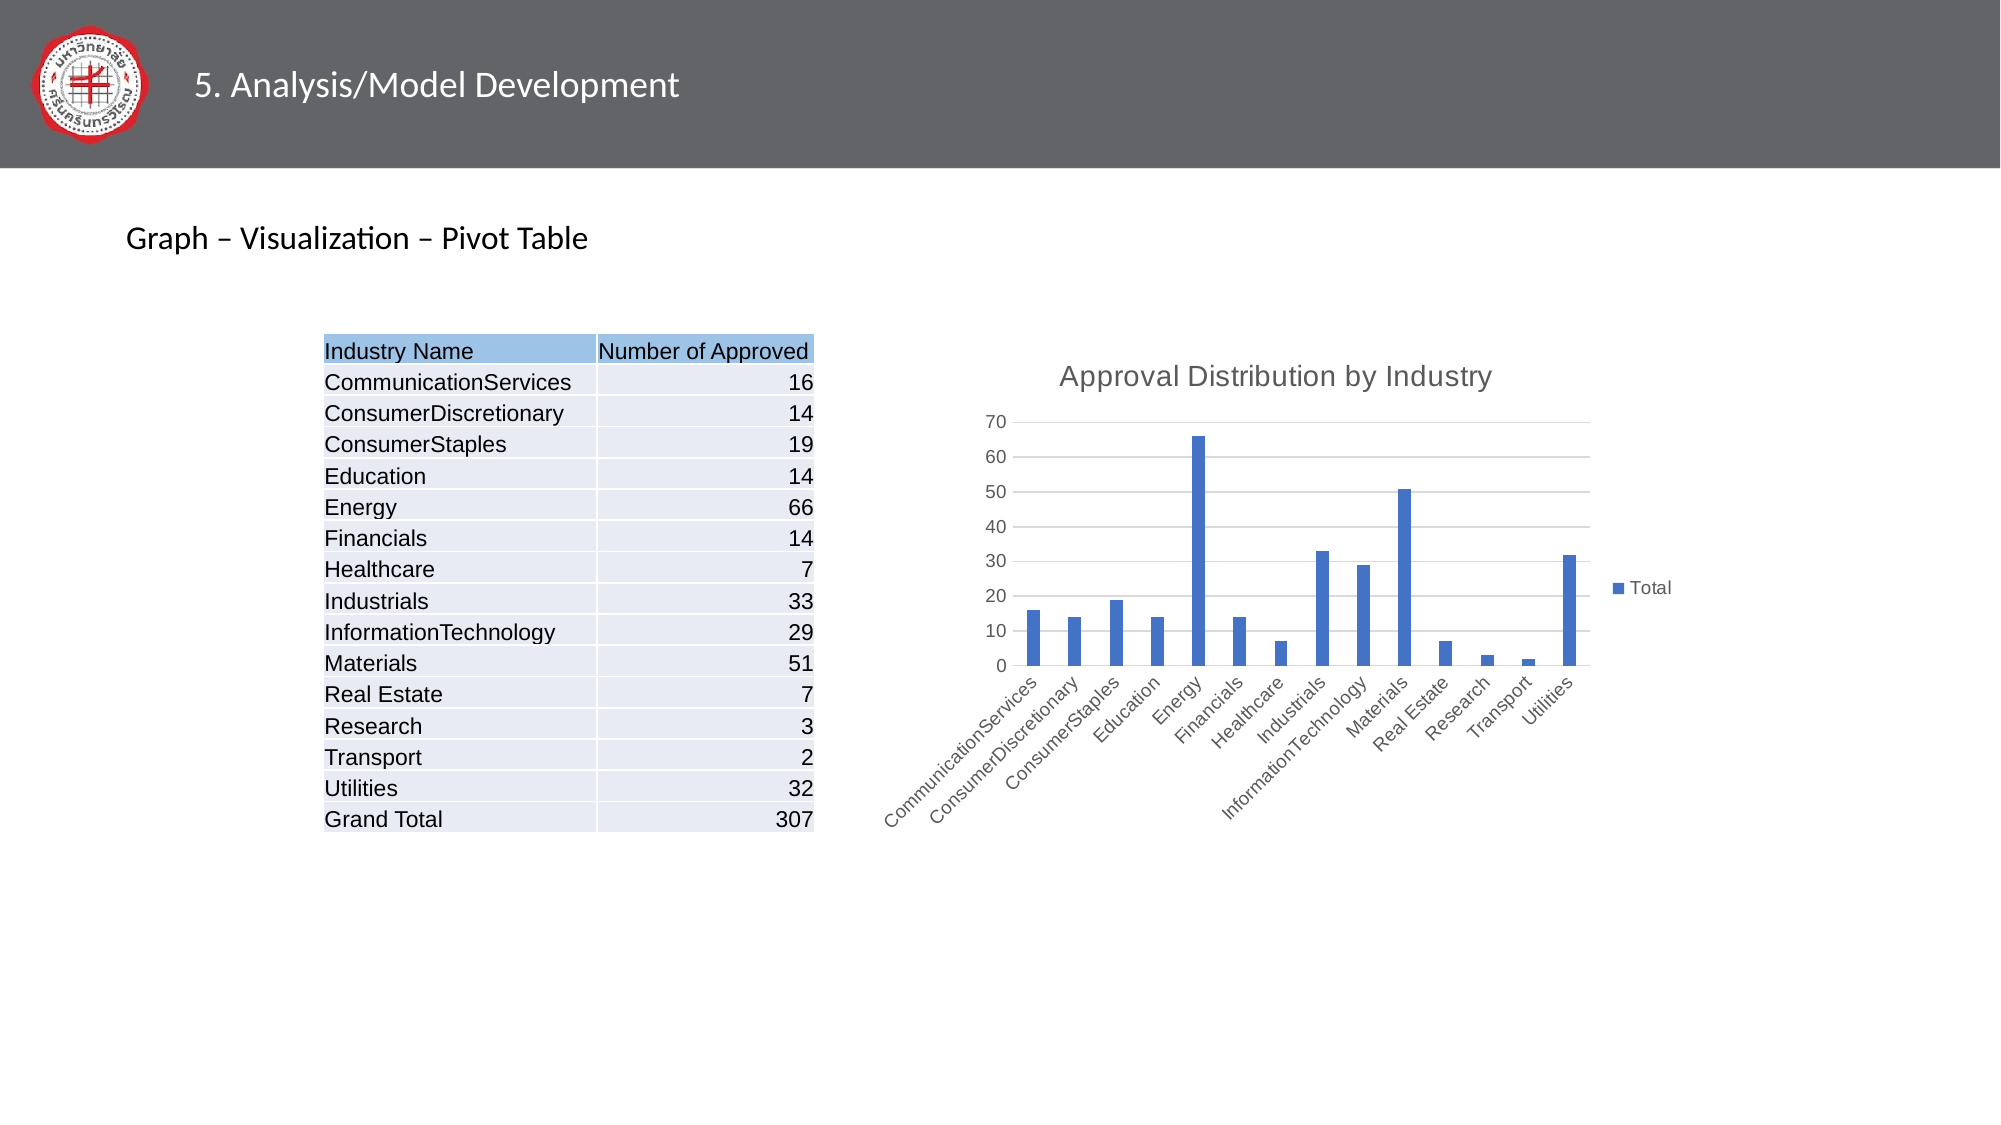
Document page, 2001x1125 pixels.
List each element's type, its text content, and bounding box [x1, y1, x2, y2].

table_cell 32 [598, 771, 814, 801]
table_cell Industrials [324, 584, 596, 613]
table_cell Healthcare [324, 552, 596, 582]
table_cell ConsumerStaples [324, 427, 596, 457]
table_cell 7 [598, 677, 814, 707]
table_cell Real Estate [324, 677, 596, 707]
table_cell Energy [324, 490, 596, 519]
table_cell Financials [324, 521, 596, 551]
table_cell 51 [598, 646, 814, 676]
table_cell Research [324, 709, 596, 738]
table_cell InformationTechnology [324, 615, 596, 644]
table_header Industry Name [324, 334, 596, 363]
table_cell 7 [598, 552, 814, 582]
table_cell Grand Total [324, 802, 596, 832]
table_cell 66 [598, 490, 814, 519]
text_box 5. Analysis/Model Development [178, 57, 797, 109]
table_cell 14 [598, 459, 814, 488]
text_box Graph – Visualization – Pivot Table [111, 209, 755, 264]
table_cell 29 [598, 615, 814, 644]
table_cell CommunicationServices [324, 365, 596, 394]
table_cell Transport [324, 740, 596, 769]
table_cell Education [324, 459, 596, 488]
table_cell 16 [598, 365, 814, 394]
table_cell 33 [598, 584, 814, 613]
table_cell Utilities [324, 771, 596, 801]
table_cell 14 [598, 521, 814, 551]
table_cell 14 [598, 396, 814, 426]
table_cell 2 [598, 740, 814, 769]
table_cell 3 [598, 709, 814, 738]
table_cell 19 [598, 427, 814, 457]
picture [0, 0, 2001, 1125]
table_cell 307 [598, 802, 814, 832]
table_cell Materials [324, 646, 596, 676]
chart [862, 332, 1691, 845]
table_cell ConsumerDiscretionary [324, 396, 596, 426]
table_header Number of Approved [598, 334, 814, 363]
